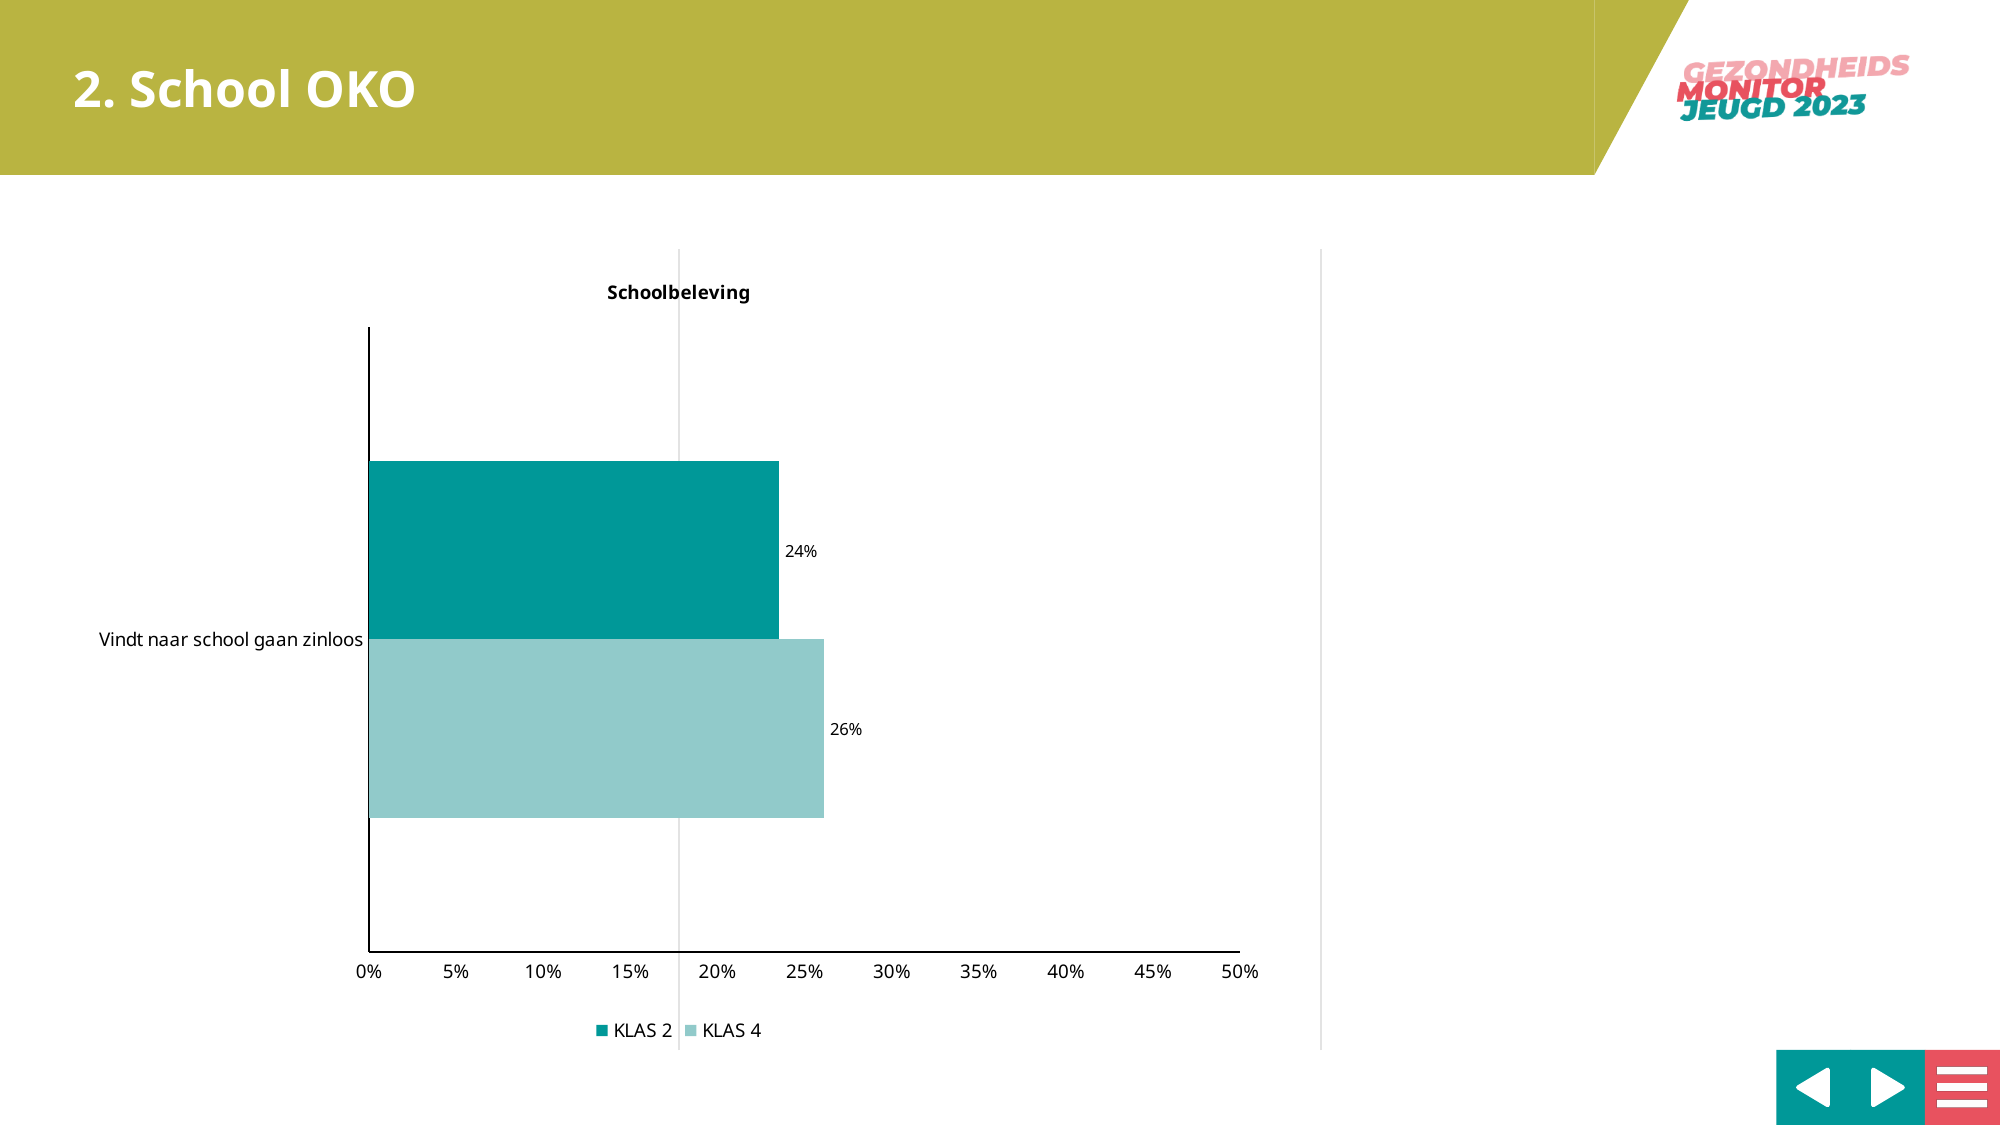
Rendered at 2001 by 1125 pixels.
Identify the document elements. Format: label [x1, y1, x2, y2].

picture [1671, 35, 1925, 134]
chart [74, 248, 1284, 1051]
picture [1929, 1054, 1995, 1120]
